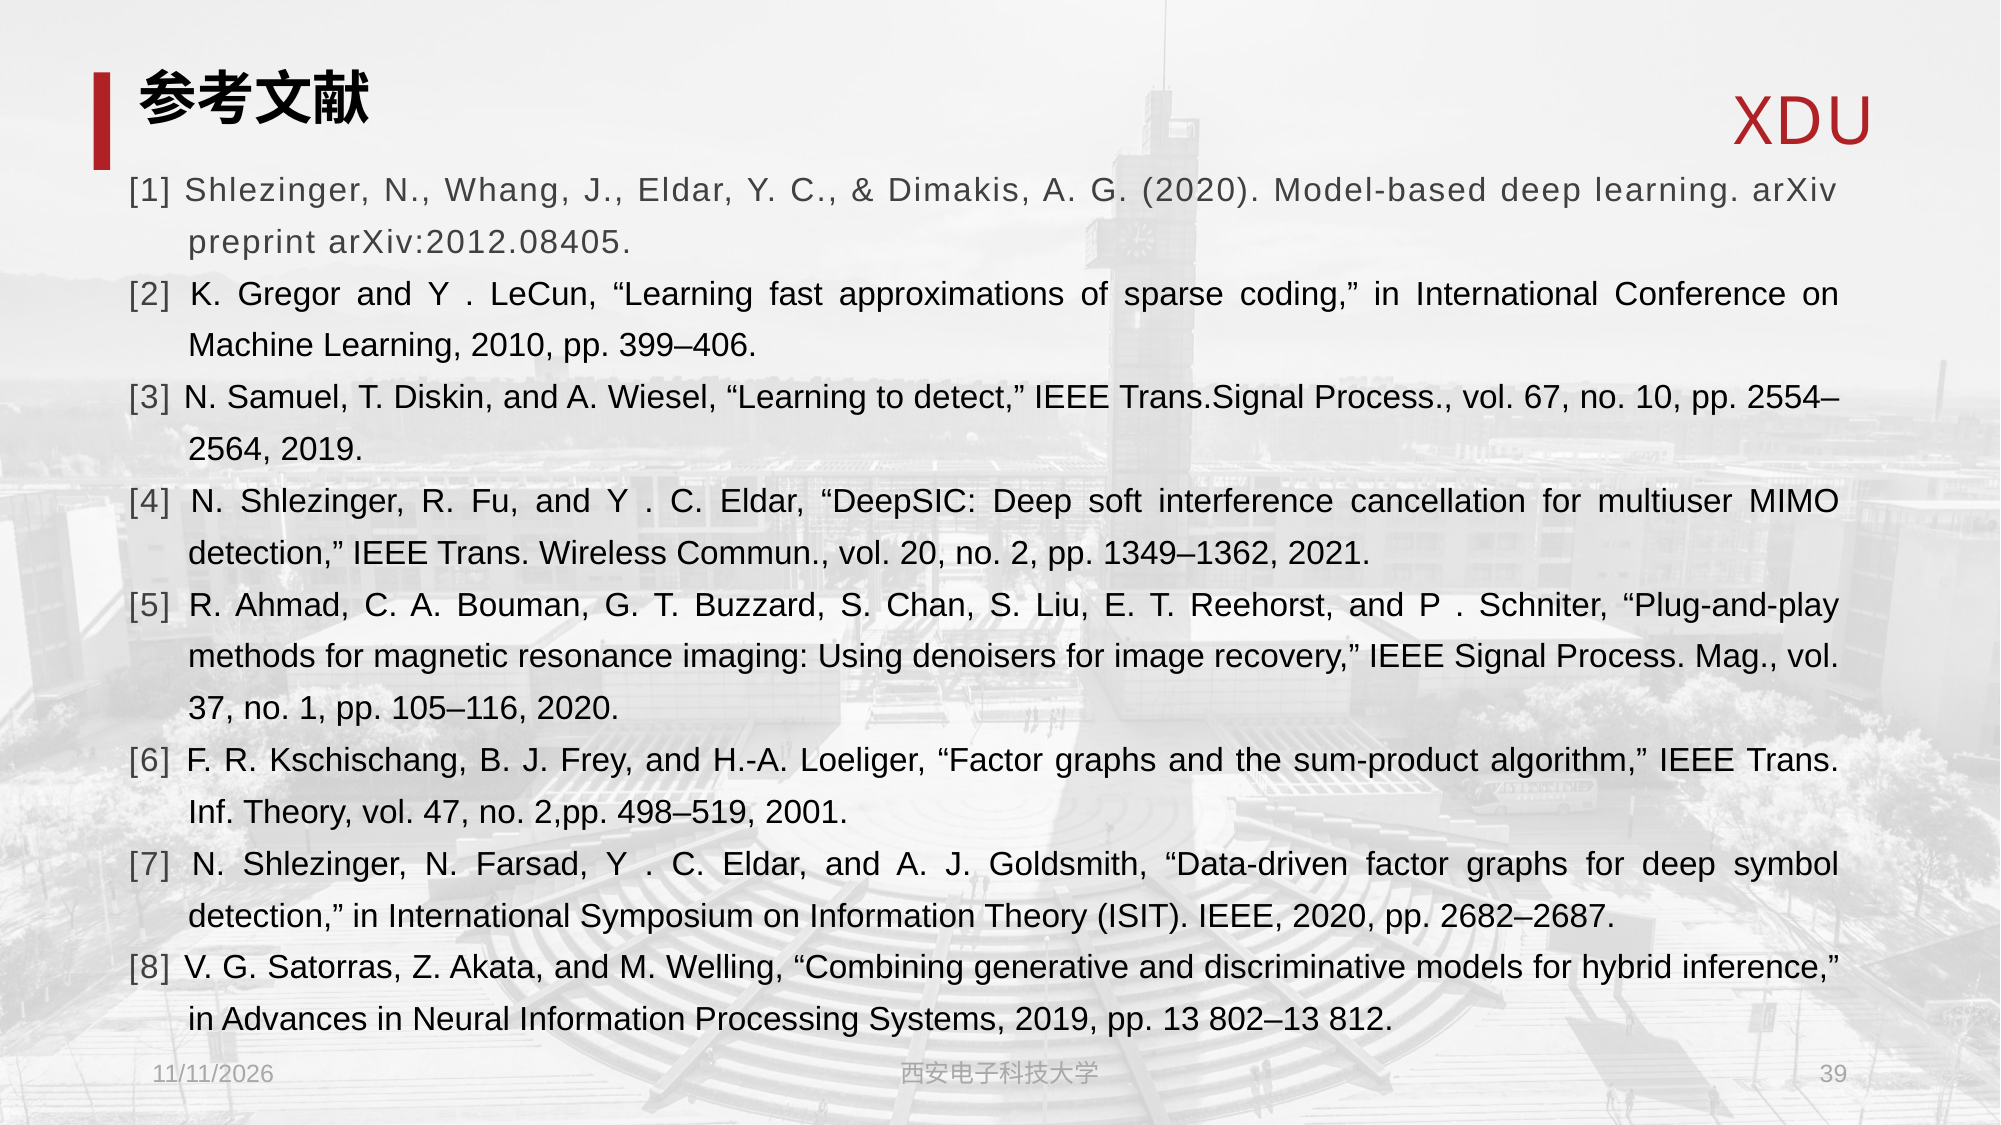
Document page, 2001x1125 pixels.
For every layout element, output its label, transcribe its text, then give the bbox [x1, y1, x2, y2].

text_box [1] Shlezinger, N., Whang, J., Eldar, Y. C., & Dimakis, A. G. (2020). Model-based deep learning. arXiv preprint arXiv:2012.08405. [2] K. Gregor and Y . LeCun, “Learning fast approximations of sparse coding,” in International Conference on Machine Learning, 2010, pp. 399–406. [3] N. Samuel, T. Diskin, and A. Wiesel, “Learning to detect,” IEEE Trans.Signal Process., vol. 67, no. 10, pp. 2554–2564, 2019. [4] N. Shlezinger, R. Fu, and Y . C. Eldar, “DeepSIC: Deep soft interference cancellation for multiuser MIMO detection,” IEEE Trans. Wireless Commun., vol. 20, no. 2, pp. 1349–1362, 2021. [5] R. Ahmad, C. A. Bouman, G. T. Buzzard, S. Chan, S. Liu, E. T. Reehorst, and P . Schniter, “Plug-and-play methods for magnetic resonance imaging: Using denoisers for image recovery,” IEEE Signal Process. Mag., vol. 37, no. 1, pp. 105–116, 2020. [6] F. R. Kschischang, B. J. Frey, and H.-A. Loeliger, “Factor graphs and the sum-product algorithm,” IEEE Trans. Inf. Theory, vol. 47, no. 2,pp. 498–519, 2001. [7] N. Shlezinger, N. Farsad, Y . C. Eldar, and A. J. Goldsmith, “Data-driven factor graphs for deep symbol detection,” in International Symposium on Information Theory (ISIT). IEEE, 2020, pp. 2682–2687. [8] V. G. Satorras, Z. Akata, and M. Welling, “Combining generative and discriminative models for hybrid inference,” in Advances in Neural Information Processing Systems, 2019, pp. 13 802–13 812. [114, 148, 1857, 1025]
title 参考文献 [123, 70, 1849, 131]
footer 西安电子科技大学 [662, 1042, 1338, 1103]
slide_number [137, 1042, 588, 1103]
slide_number 39 [1412, 1042, 1863, 1103]
